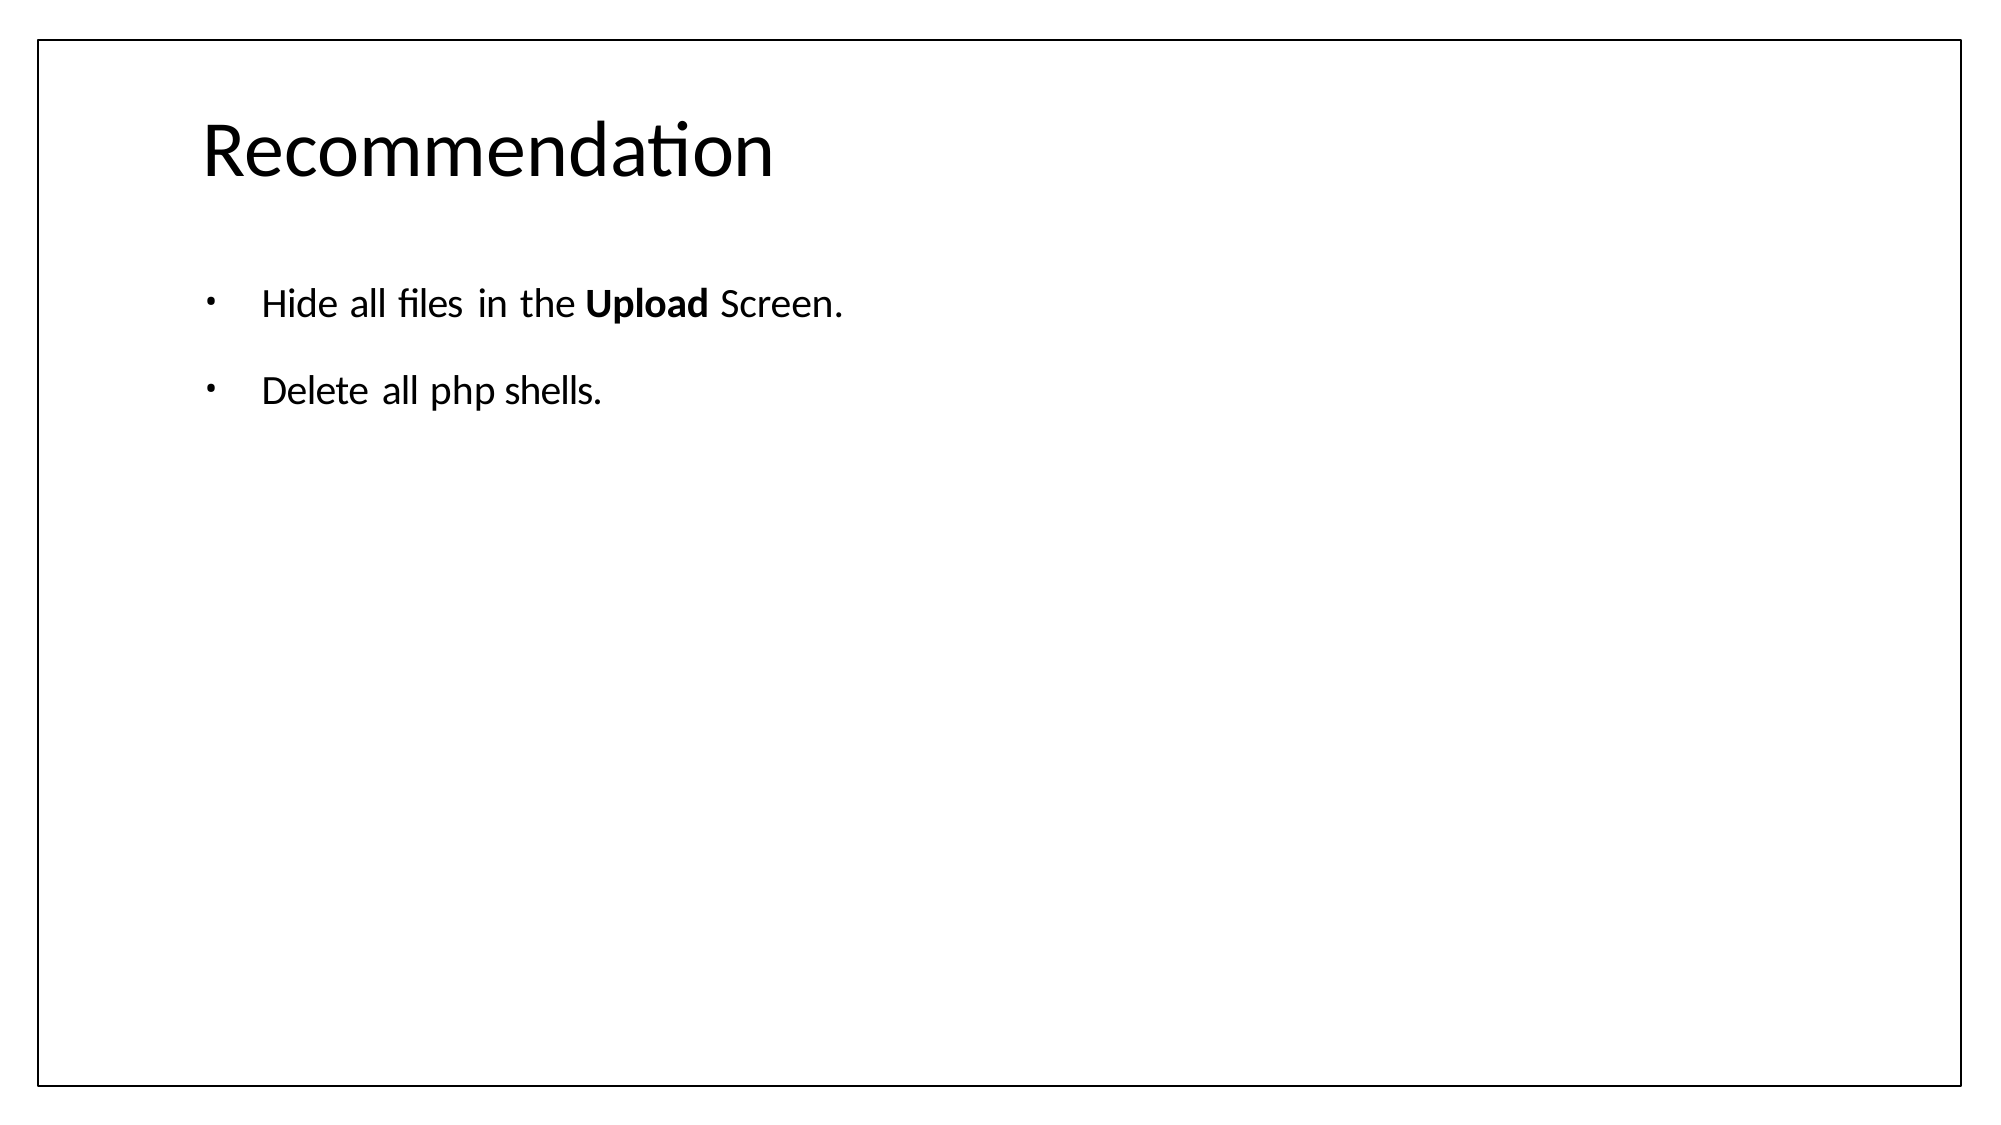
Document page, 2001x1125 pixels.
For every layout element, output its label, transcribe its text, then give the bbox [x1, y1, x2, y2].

list Hide all files in the Upload Screen. Delete all php shells. [187, 260, 1808, 924]
title Recommendation [187, 99, 1808, 202]
